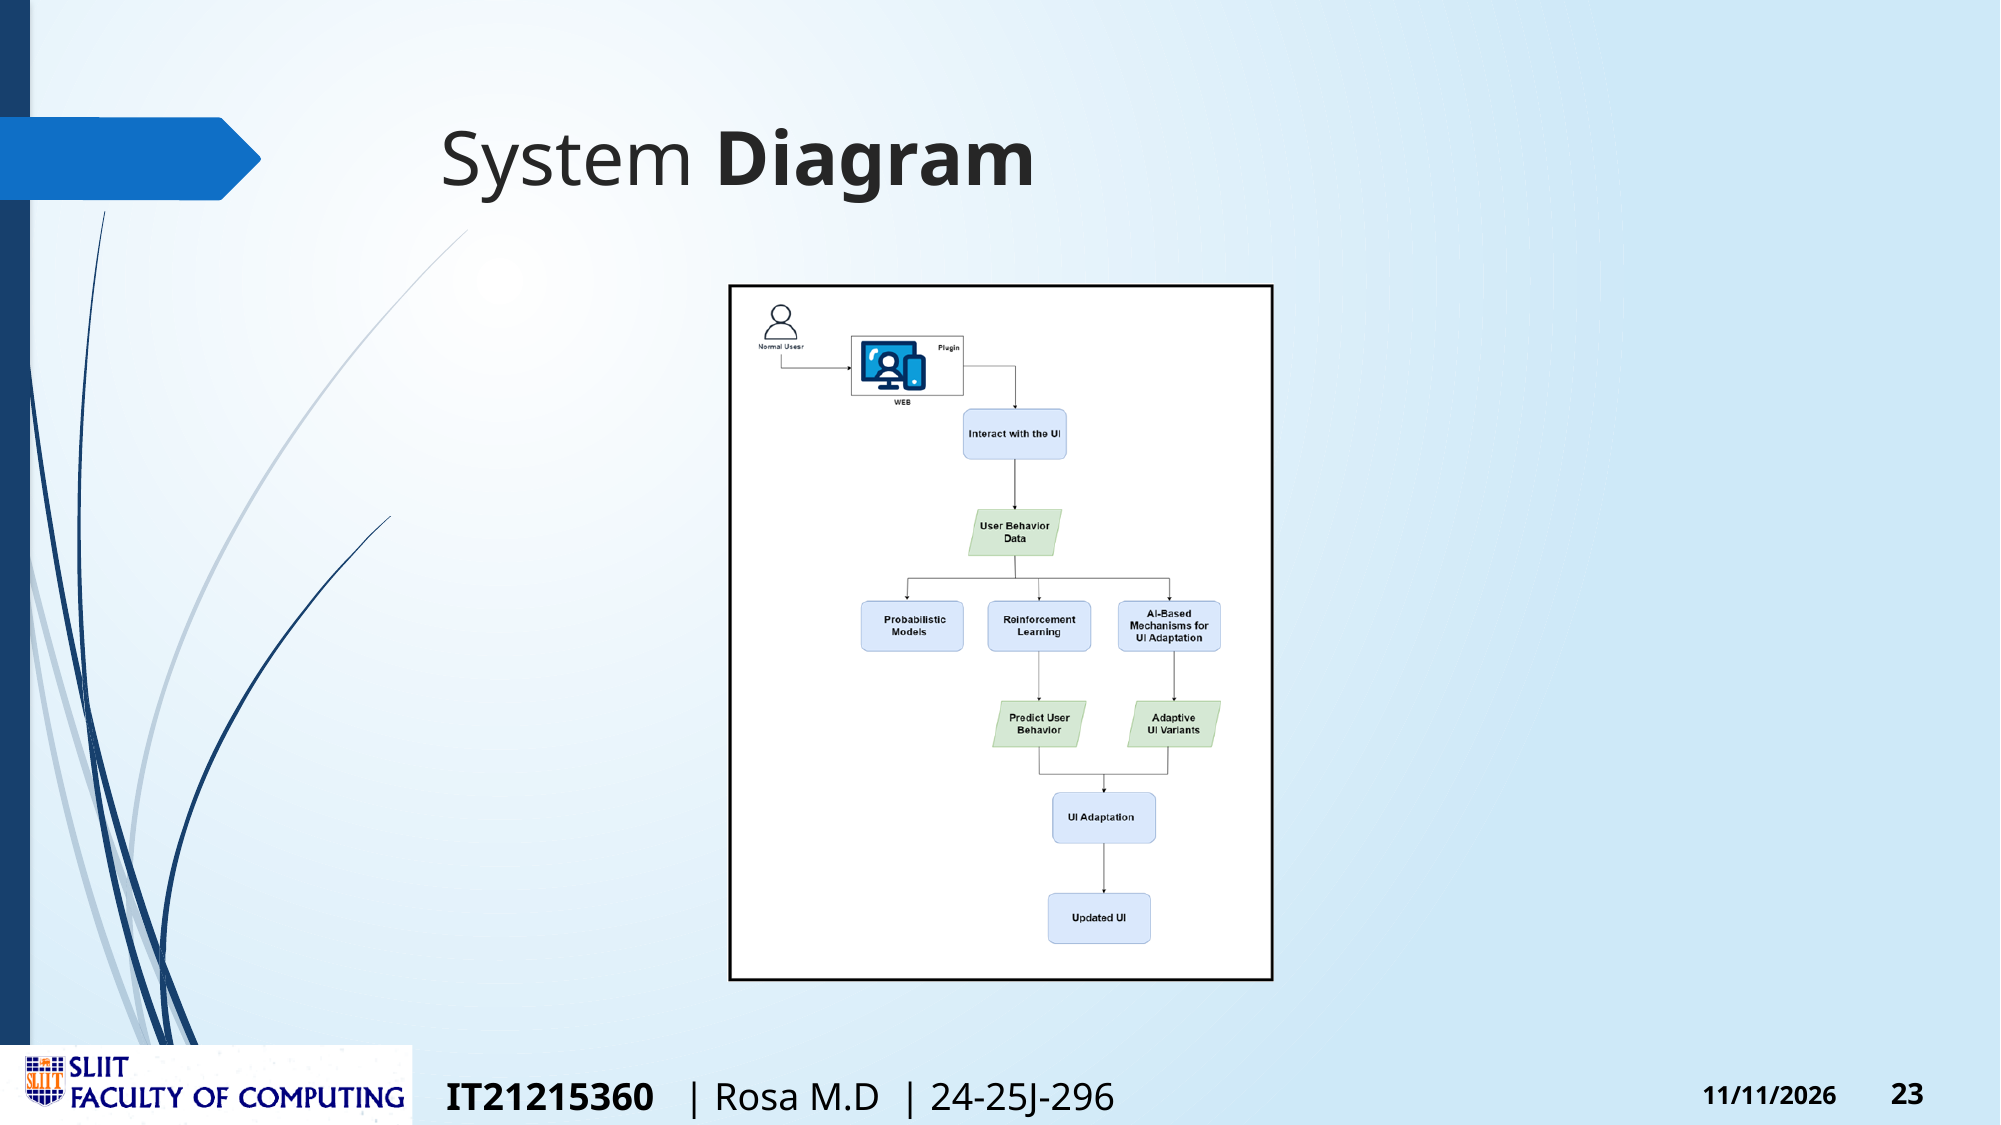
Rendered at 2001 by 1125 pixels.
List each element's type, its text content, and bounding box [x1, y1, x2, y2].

text_box IT21215360 | Rosa M.D | 24-25J-296 [430, 1064, 1551, 1125]
picture [0, 1045, 413, 1125]
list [727, 283, 1274, 983]
title System Diagram [425, 102, 1888, 313]
